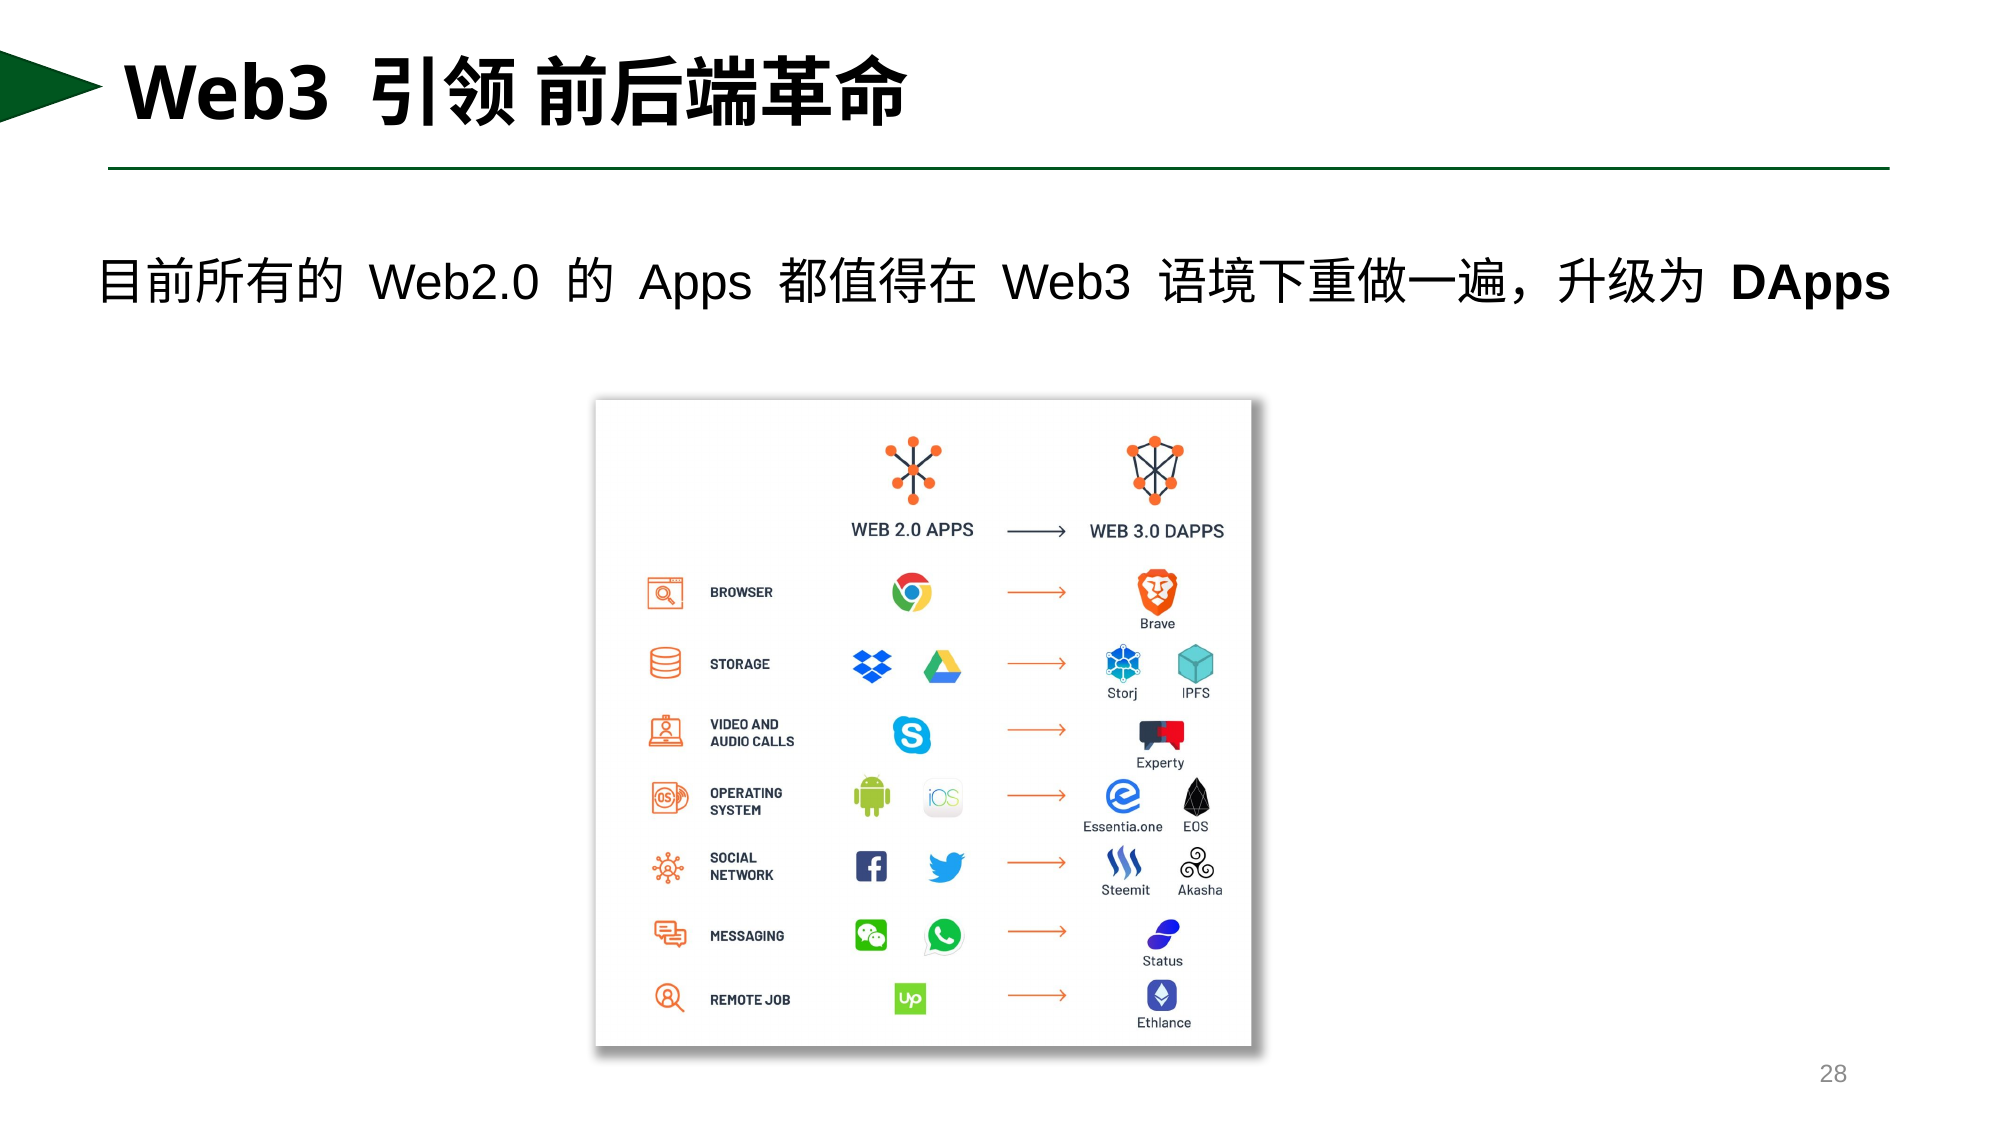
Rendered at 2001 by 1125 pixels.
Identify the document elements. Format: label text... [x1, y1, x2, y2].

slide_number 28 [1770, 1042, 1863, 1103]
list 目前所有的 Web2.0 的 Apps 都值得在 Web3 语境下重做一遍，升级为 DApps [80, 212, 1907, 322]
title Web3 引领 前后端革命 [109, 22, 1835, 169]
picture [595, 400, 1252, 1046]
